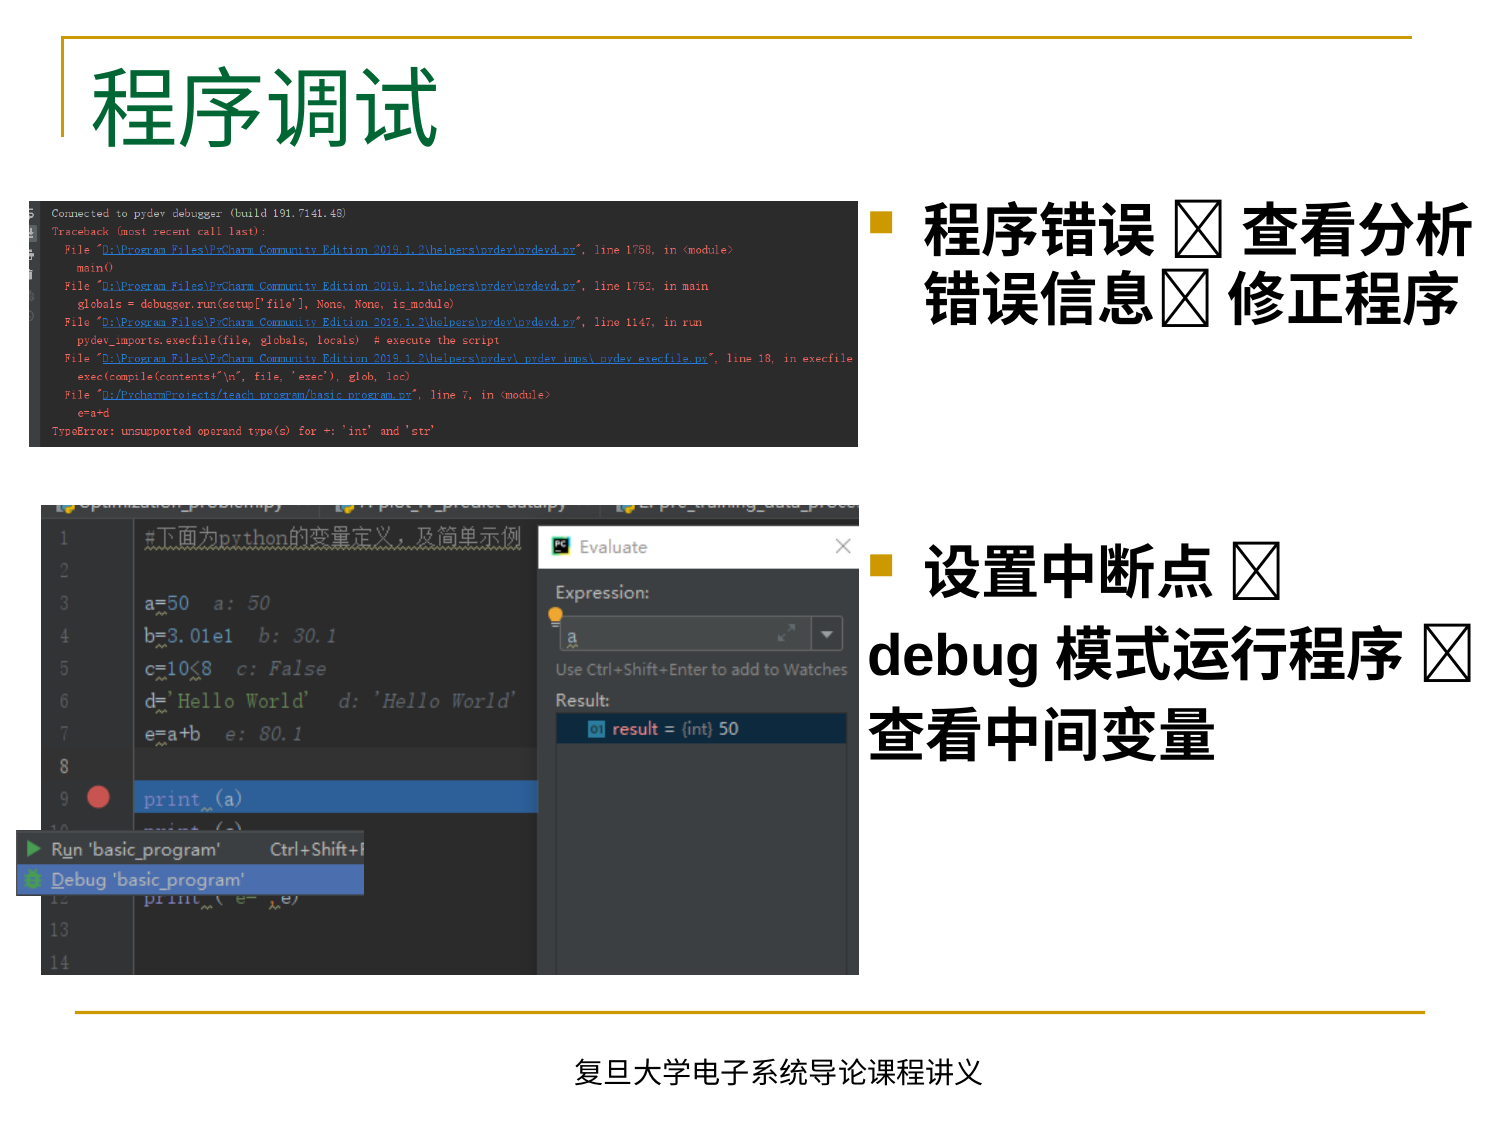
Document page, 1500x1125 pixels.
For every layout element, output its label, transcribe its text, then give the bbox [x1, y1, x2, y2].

list 设置中断点  debug模式运行程序  查看中间变量 [863, 527, 1500, 815]
text_box 程序错误  查看分析错误信息 修正程序 [852, 185, 1500, 472]
title 程序调试 [74, 45, 1426, 185]
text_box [16, 505, 859, 976]
picture [28, 200, 858, 448]
